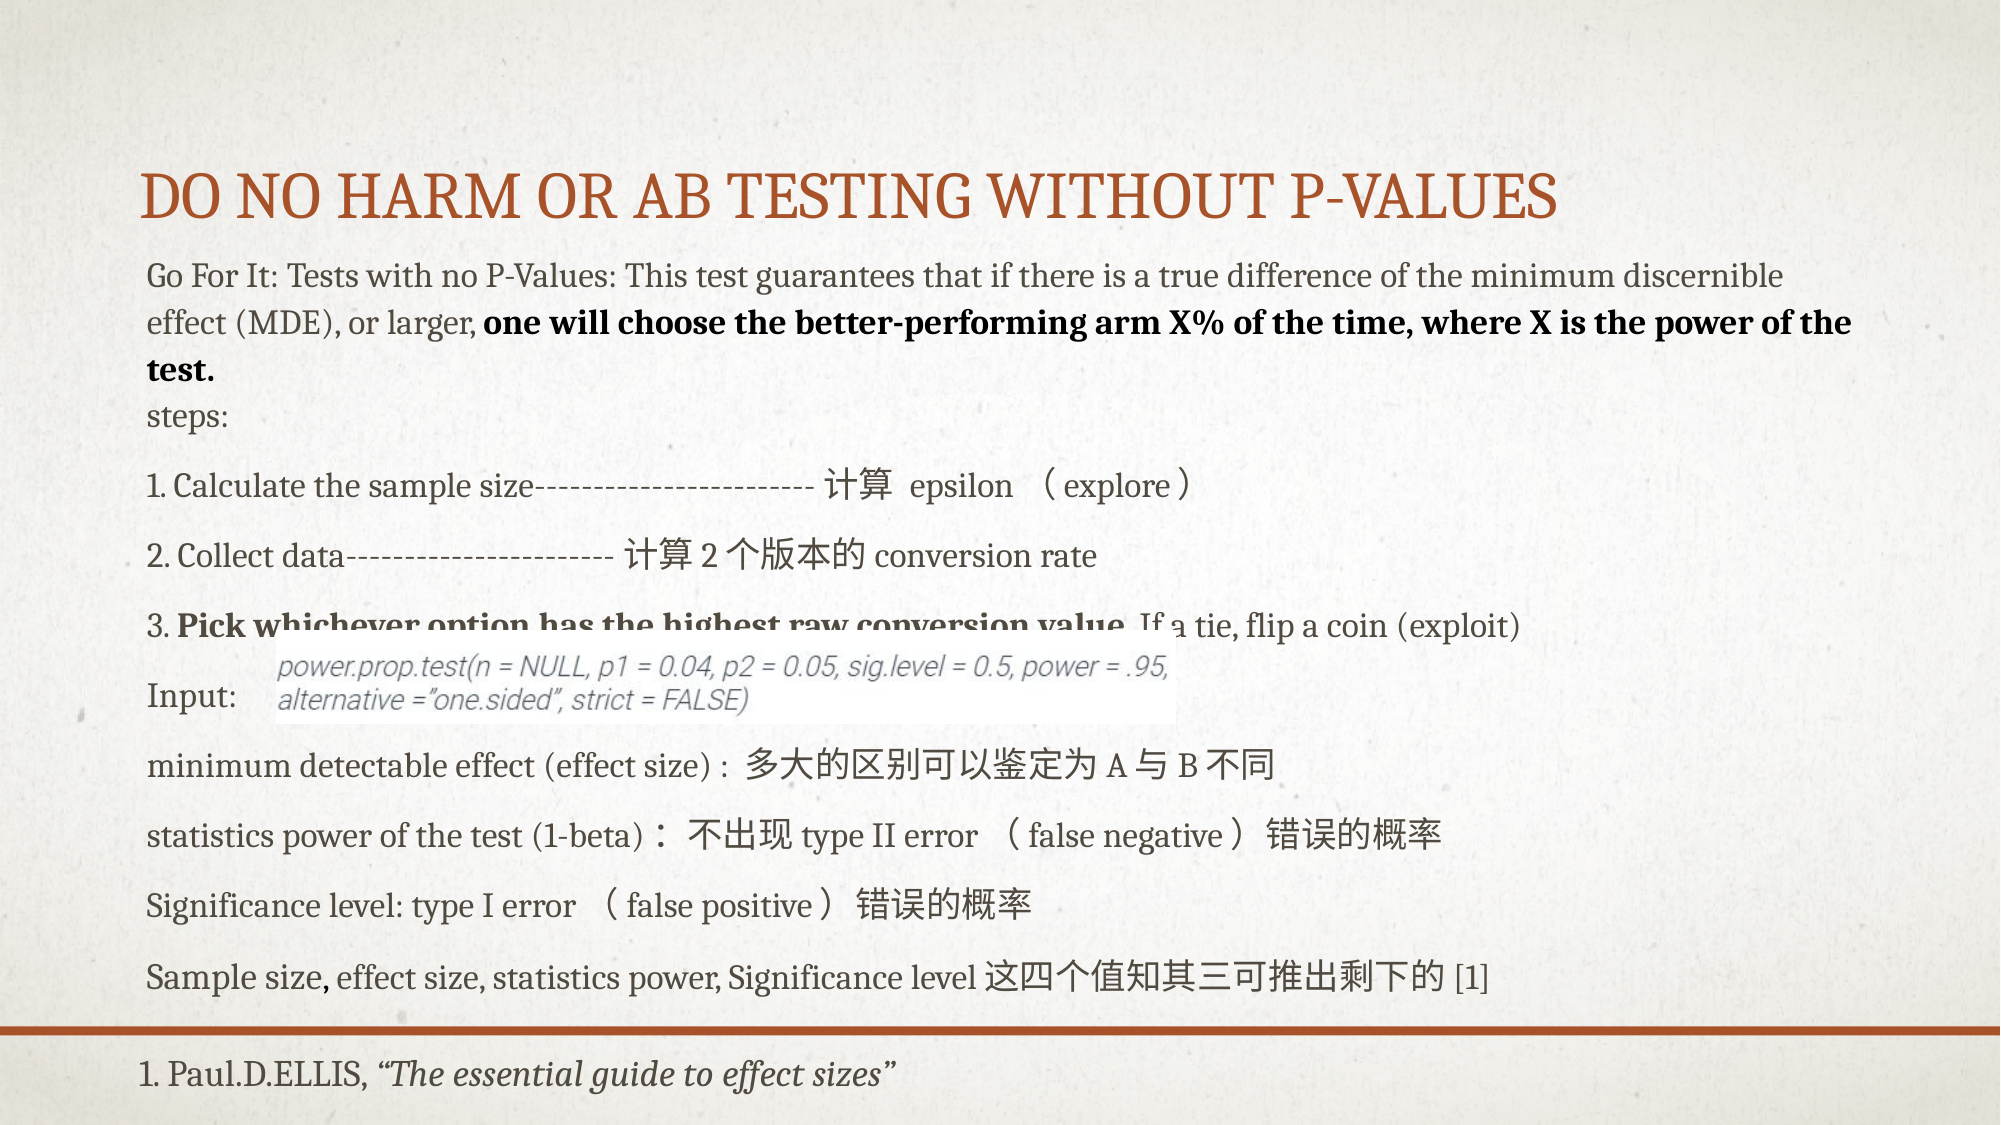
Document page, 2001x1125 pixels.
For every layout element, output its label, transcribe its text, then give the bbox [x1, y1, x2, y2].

picture [0, 0, 2001, 1125]
text_box 1. Paul.D.ELLIS, “The essential guide to effect sizes” [124, 1041, 1928, 1102]
title Do No Harm or AB Testing without P-Values [124, 52, 1700, 241]
list Go For It: Tests with no P-Values: This test guarantees that if there is a true difference of the minimum discernible effect (MDE), or larger, one will choose the better-performing arm X% of the time, where X is the power of the test. steps: 1. Calculate the sample size------------------------计算 epsilon（explore） 2. Collect data-----------------------计算2个版本的conversion rate 3. Pick whichever option has the highest raw conversion value. If a tie, flip a coin (exploit) Input: minimum detectable effect (effect size) : 多大的区别可以鉴定为A与B不同 statistics power of the test (1-beta)：不出现type II error（false negative）错误的概率 Significance level: type I error（false positive）错误的概率 Sample size, effect size, statistics power, Significance level这四个值知其三可推出剩下的[1] [125, 240, 1875, 1013]
